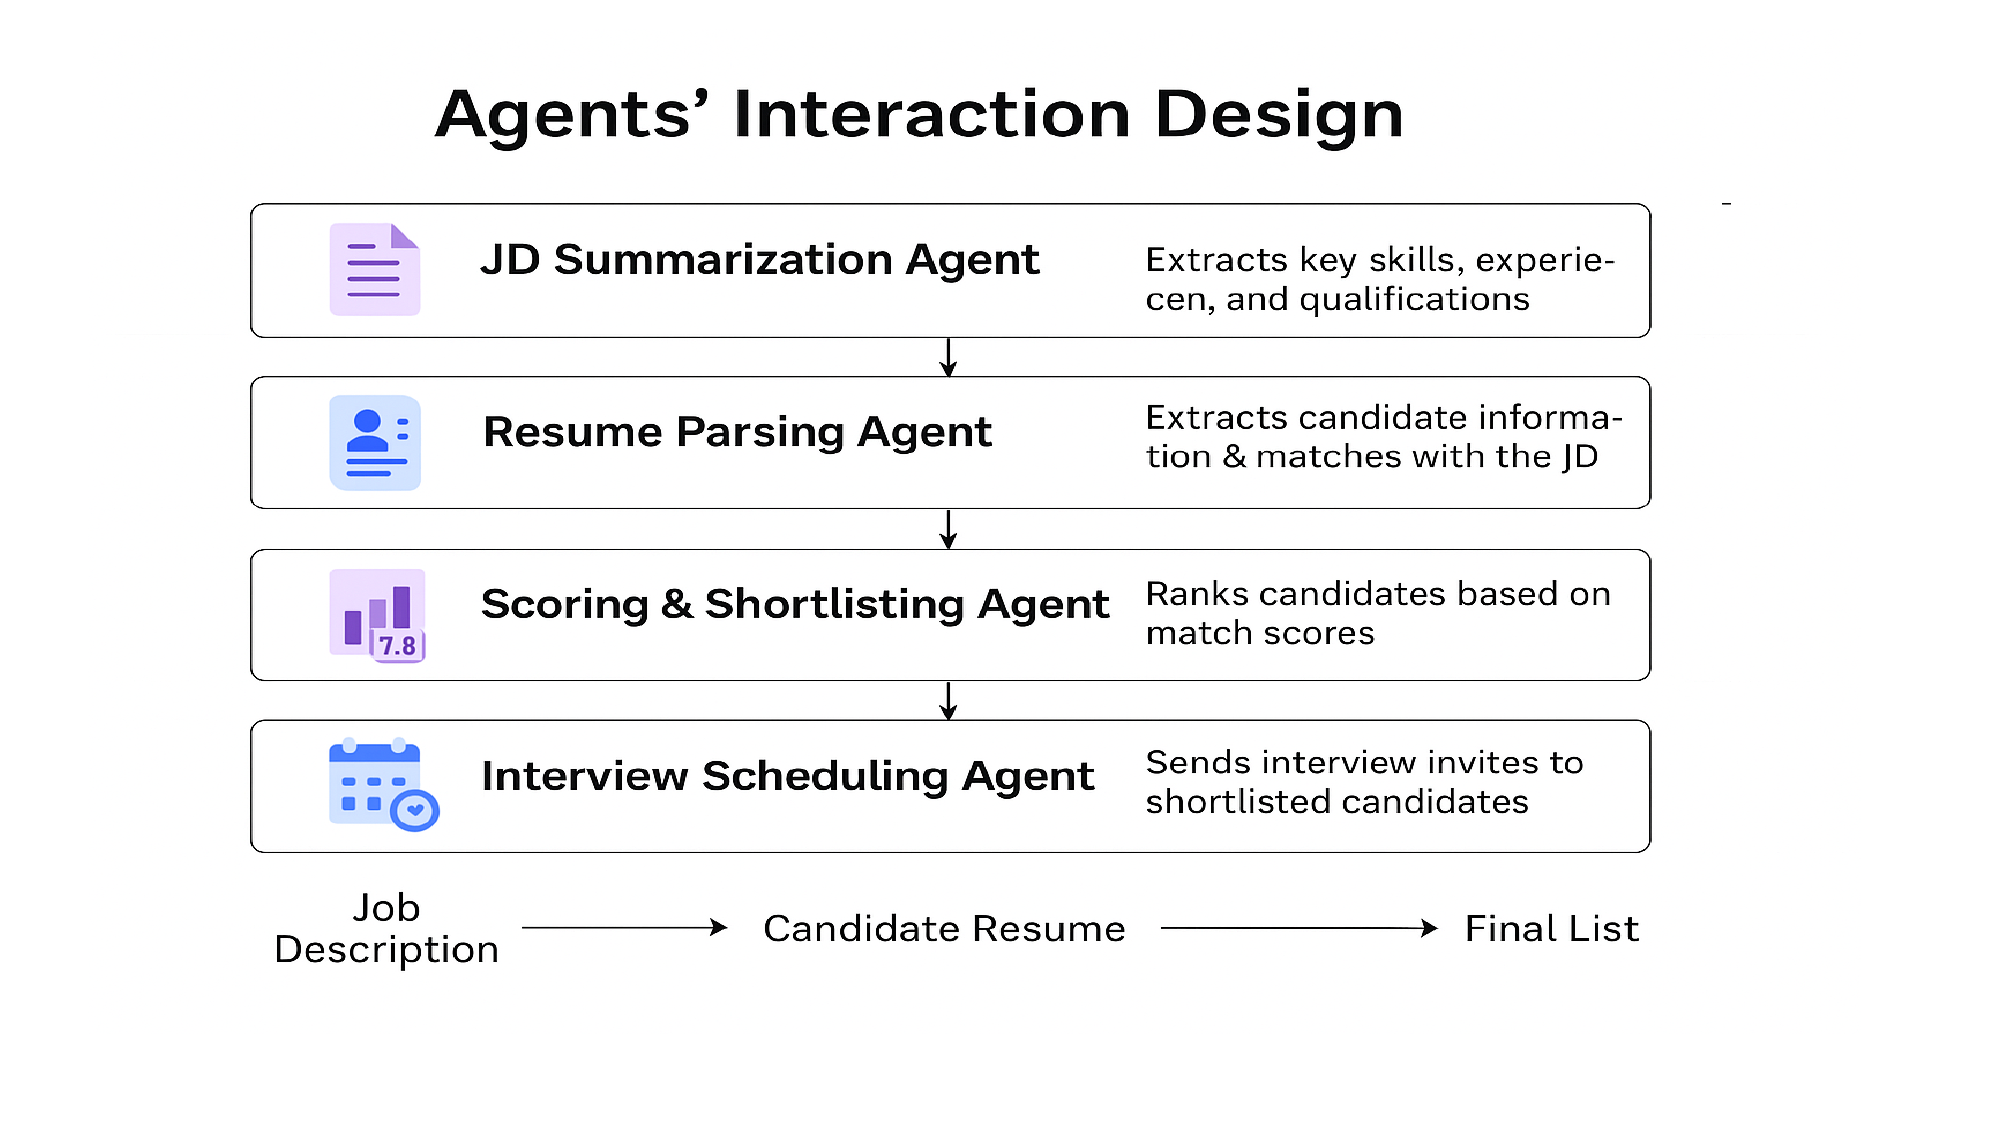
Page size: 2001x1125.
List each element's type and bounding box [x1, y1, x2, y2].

picture [88, 29, 1861, 1034]
